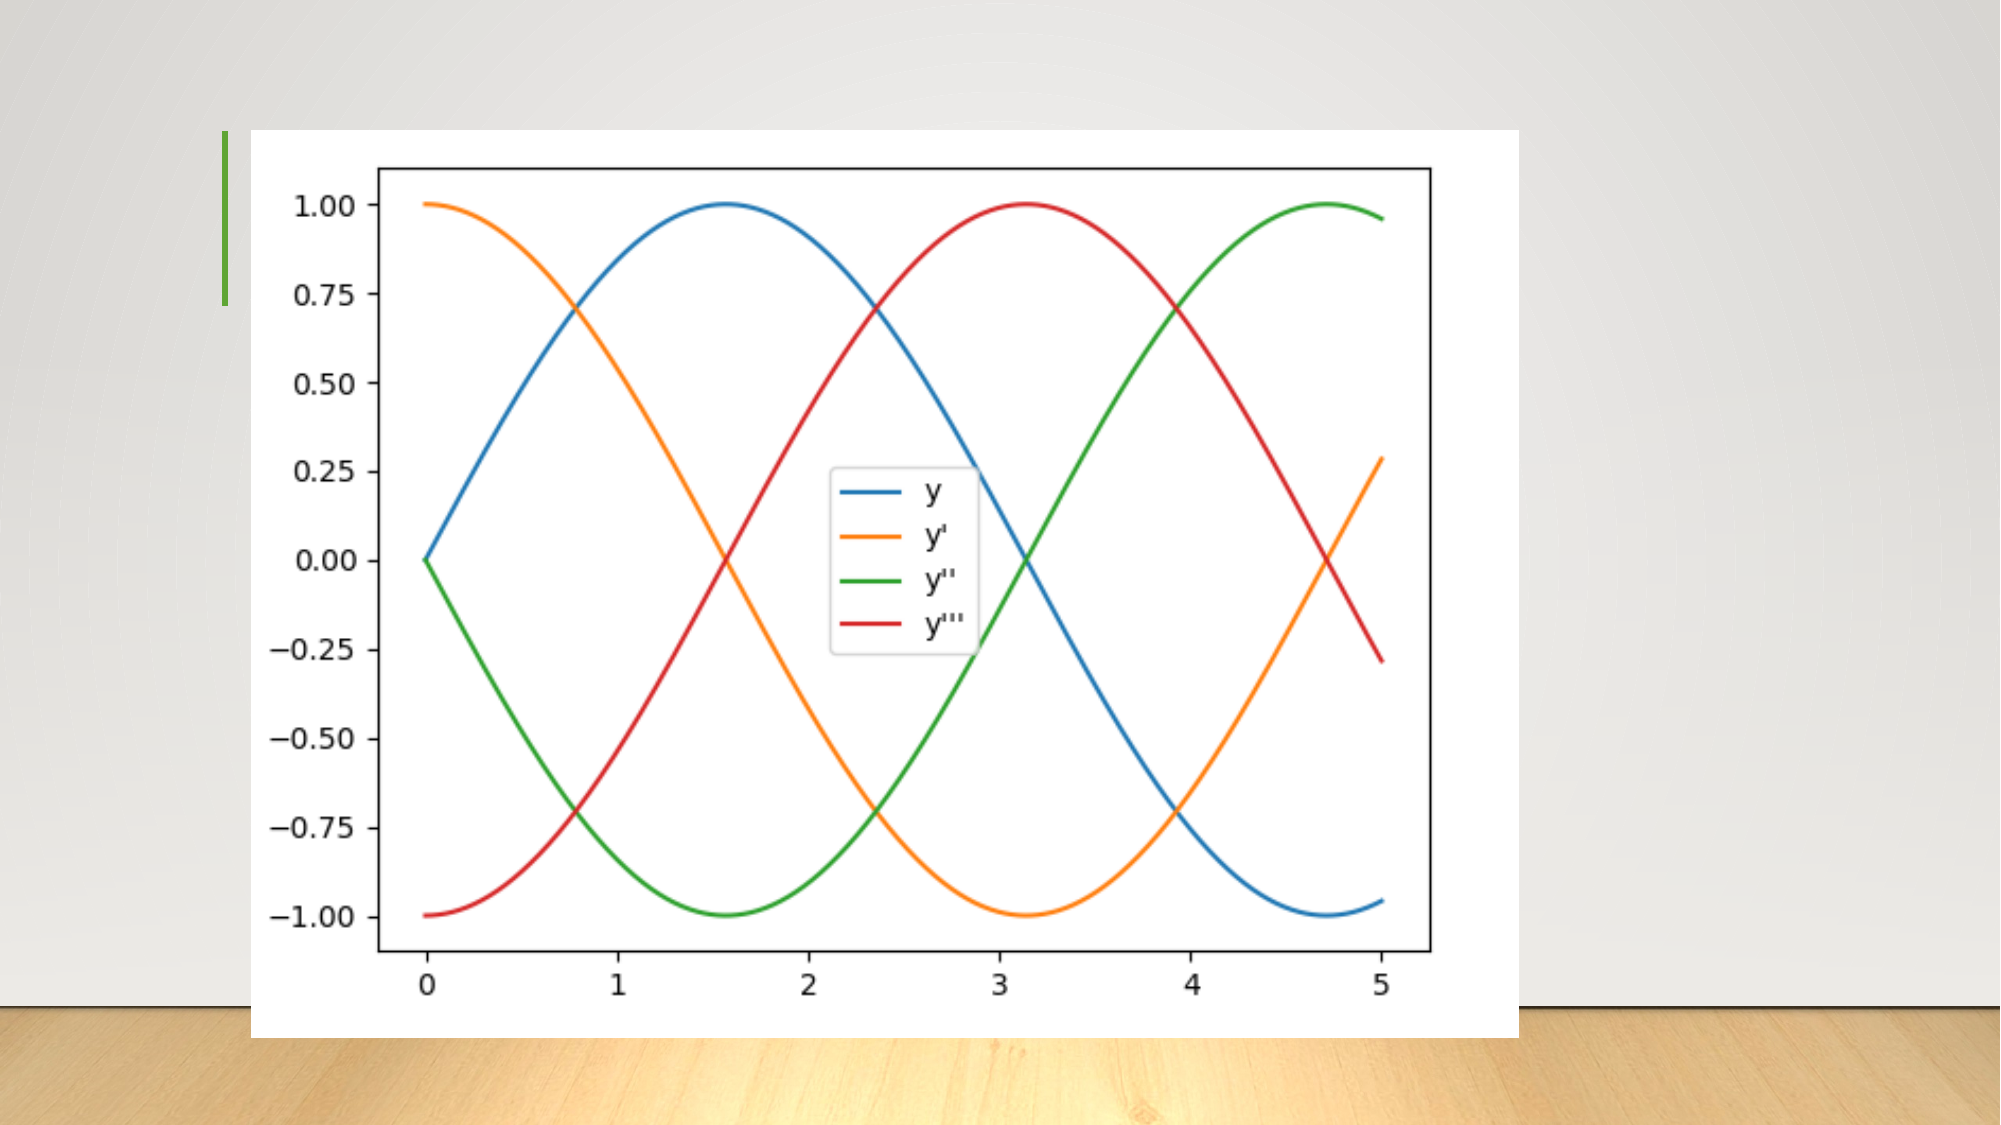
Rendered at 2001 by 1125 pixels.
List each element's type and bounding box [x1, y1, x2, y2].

picture [0, 130, 2000, 1125]
